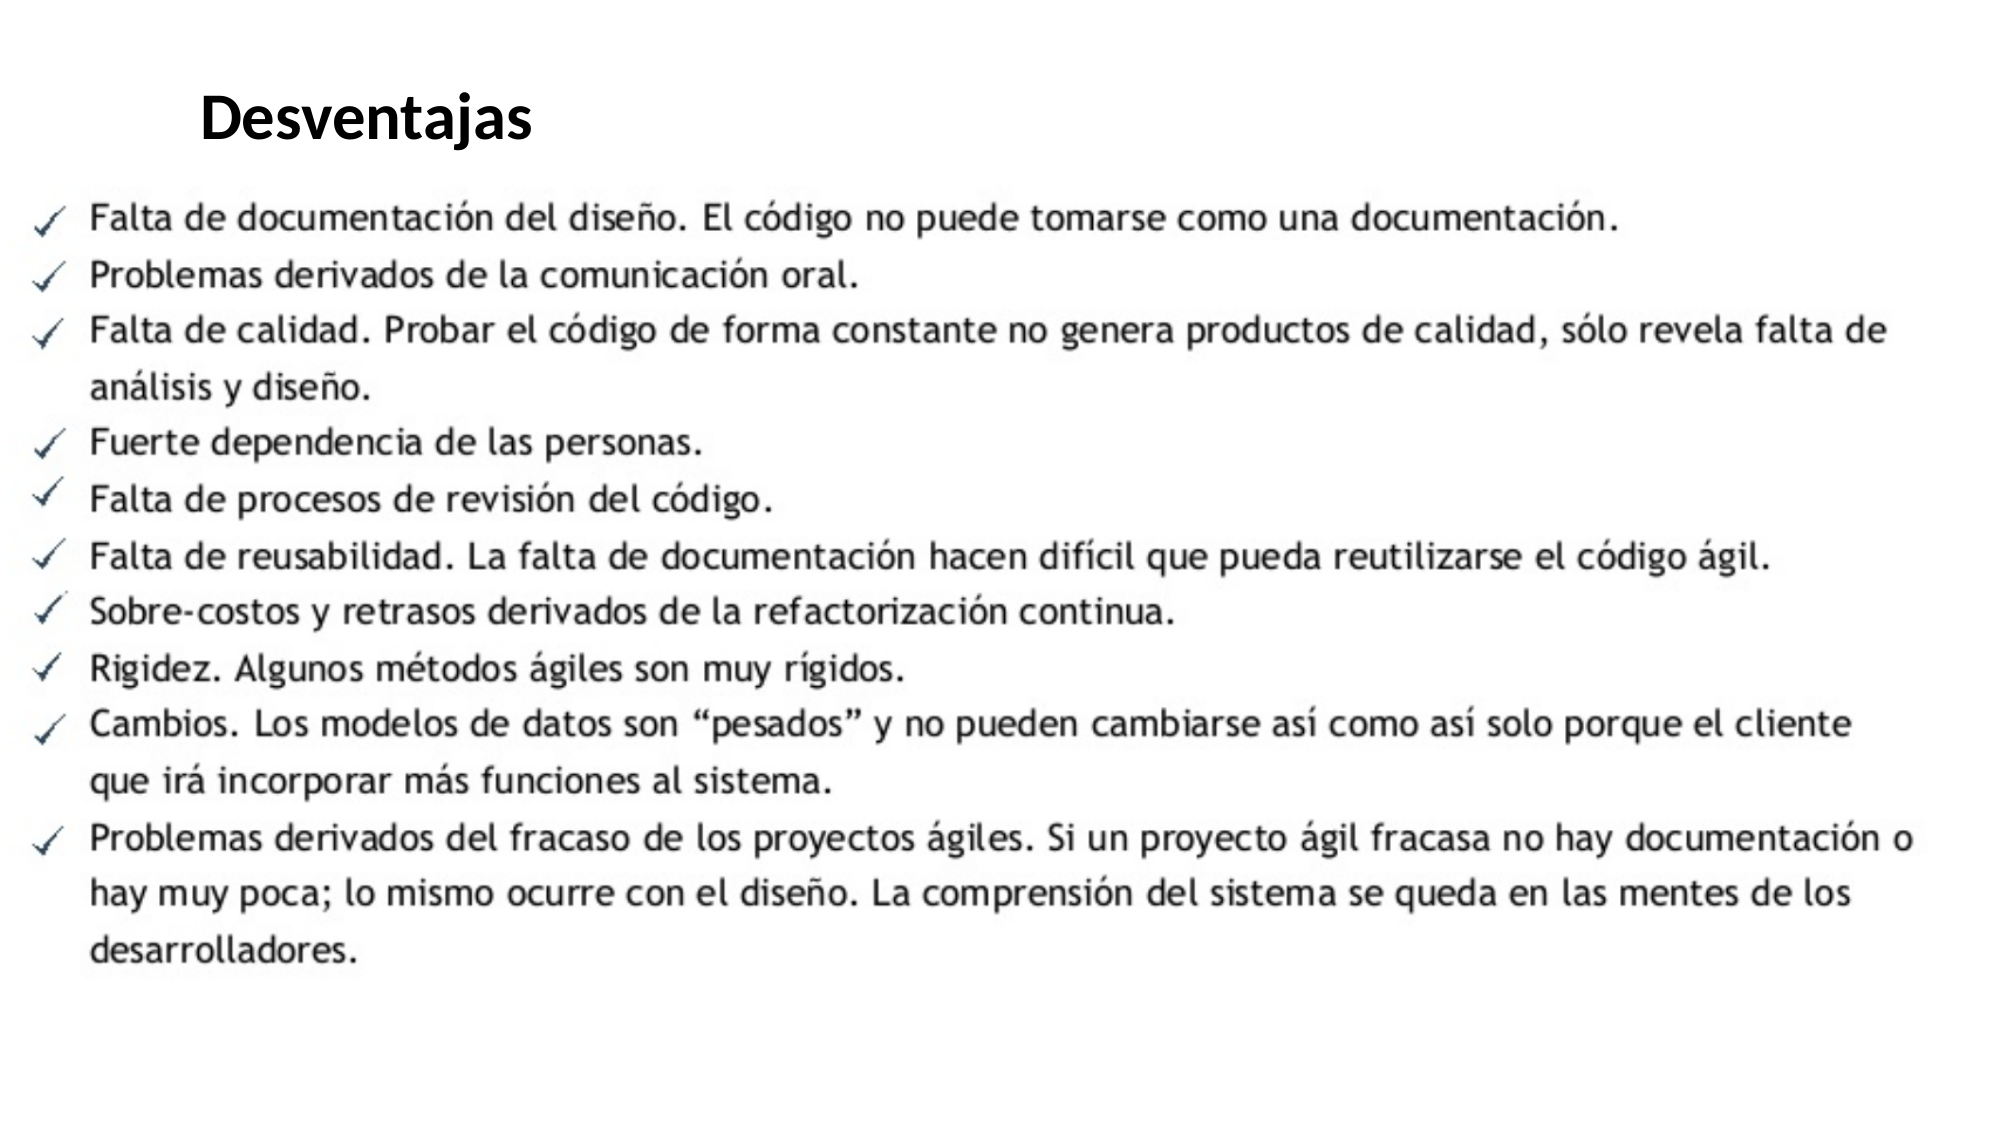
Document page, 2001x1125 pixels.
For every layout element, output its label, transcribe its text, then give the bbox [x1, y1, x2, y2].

text_box Desventajas [185, 65, 549, 161]
picture [0, 177, 2000, 1005]
